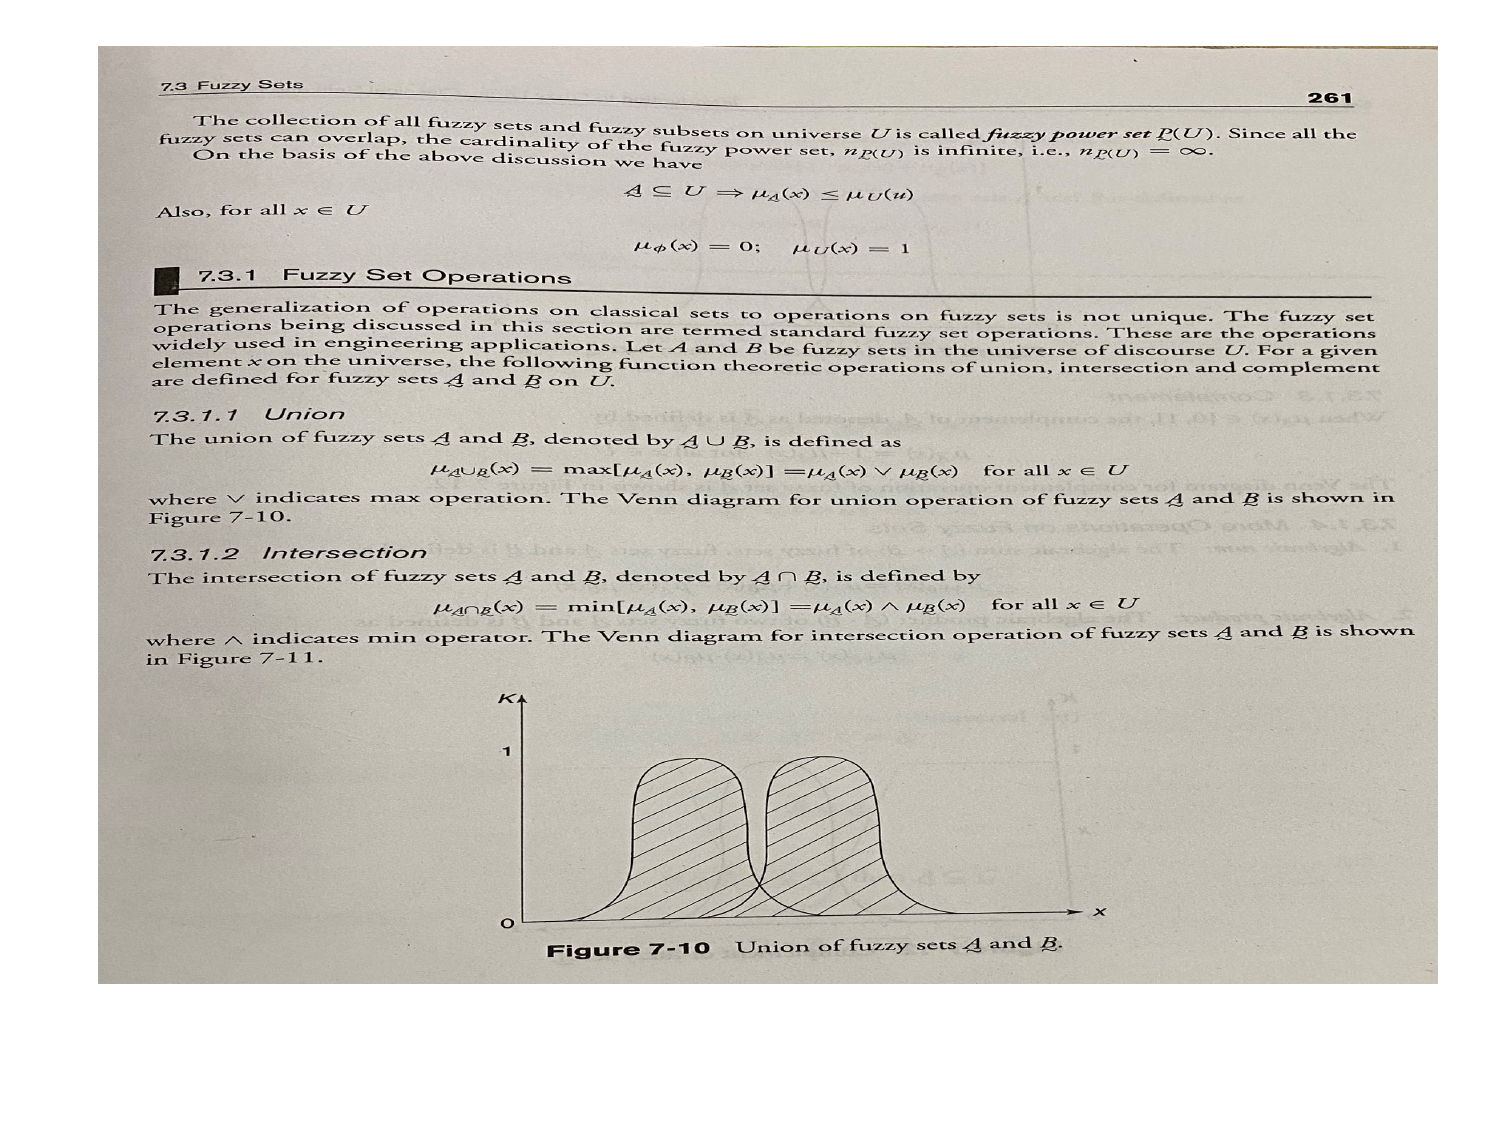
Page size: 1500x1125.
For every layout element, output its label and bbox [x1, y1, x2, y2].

picture [98, 46, 1438, 985]
